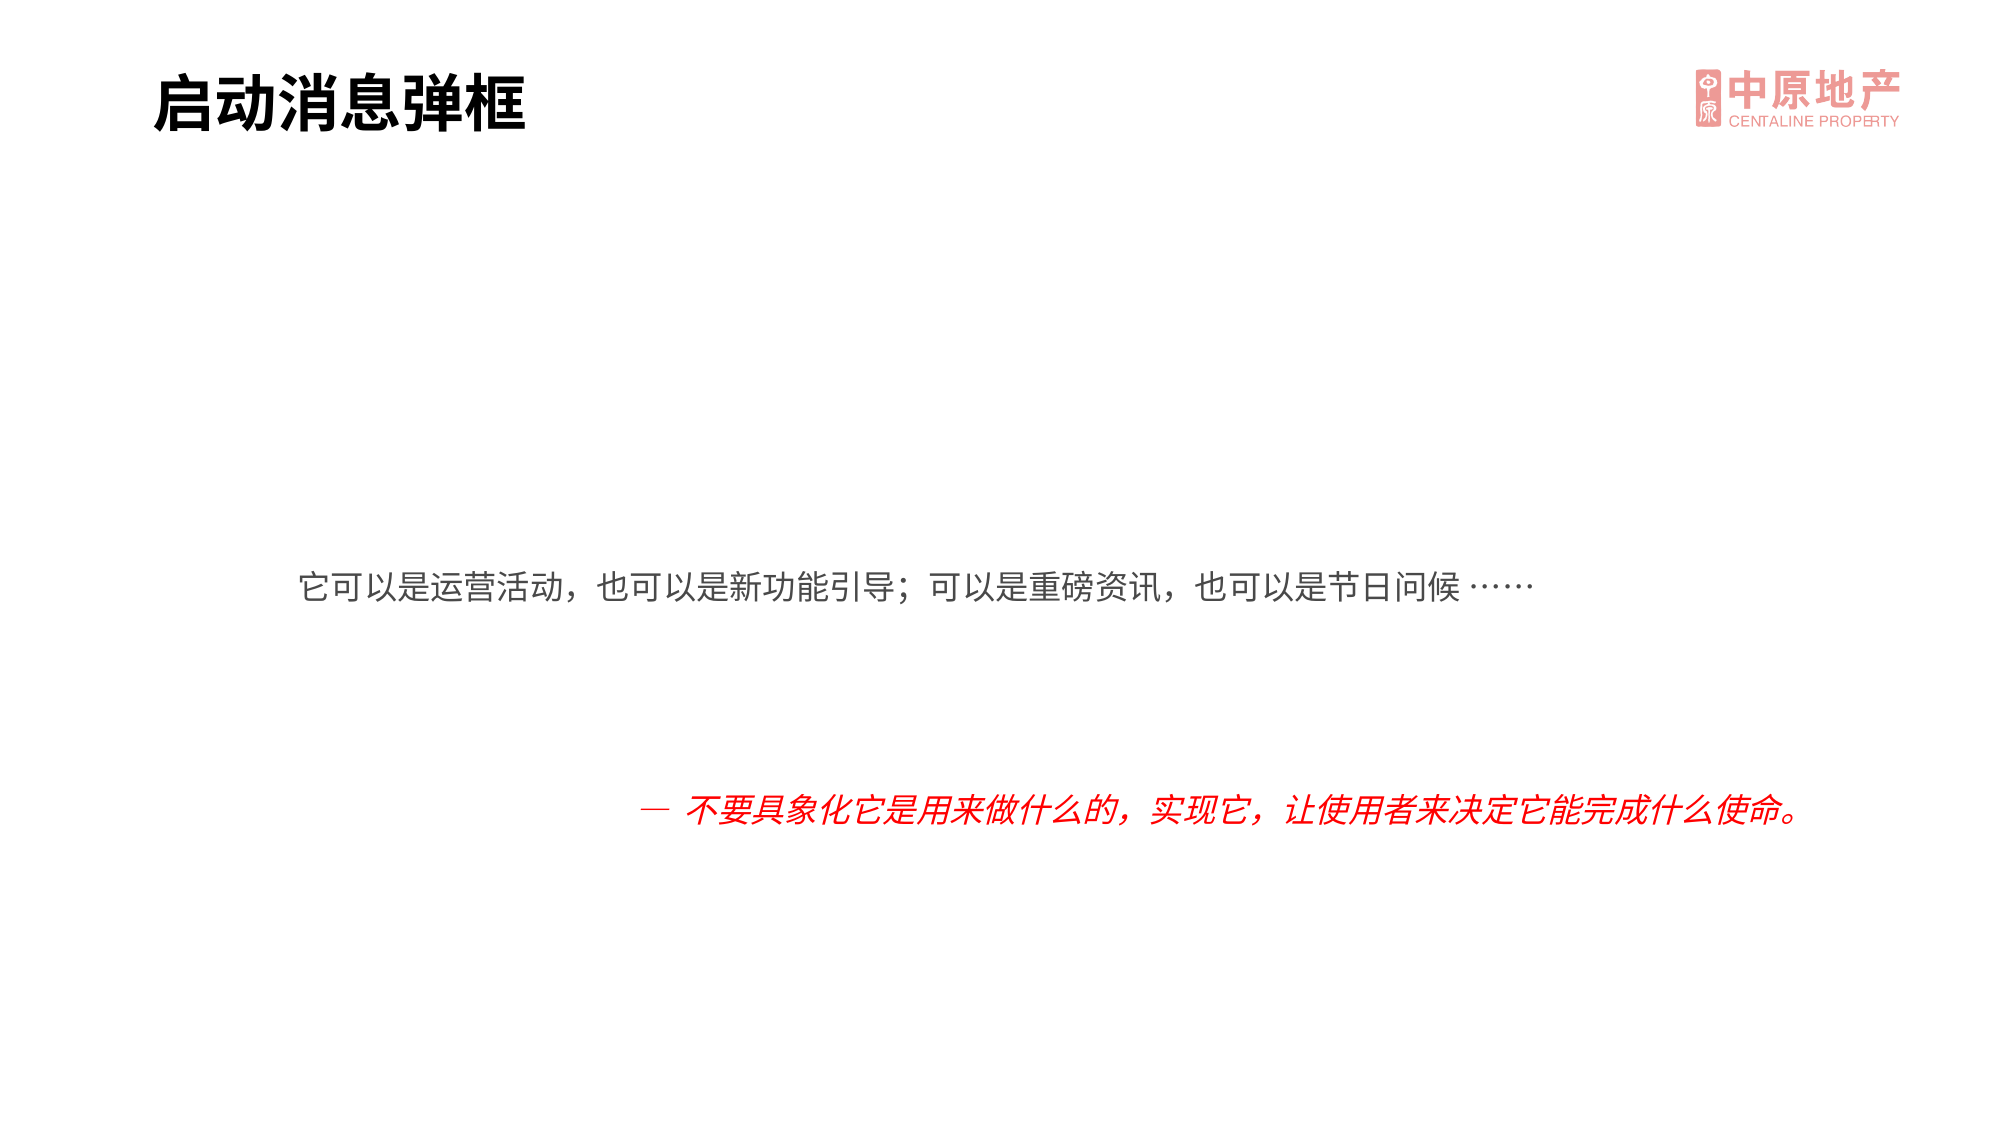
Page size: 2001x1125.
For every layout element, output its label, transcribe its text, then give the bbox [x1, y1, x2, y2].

text_box — 不要具象化它是用来做什么的，实现它，让使用者来决定它能完成什么使命。 [620, 781, 1830, 837]
text_box 它可以是运营活动，也可以是新功能引导；可以是重磅资讯，也可以是节日问候 …… [282, 559, 1551, 614]
text_box [1695, 68, 1900, 128]
text_box 启动消息弹框 [137, 56, 543, 147]
